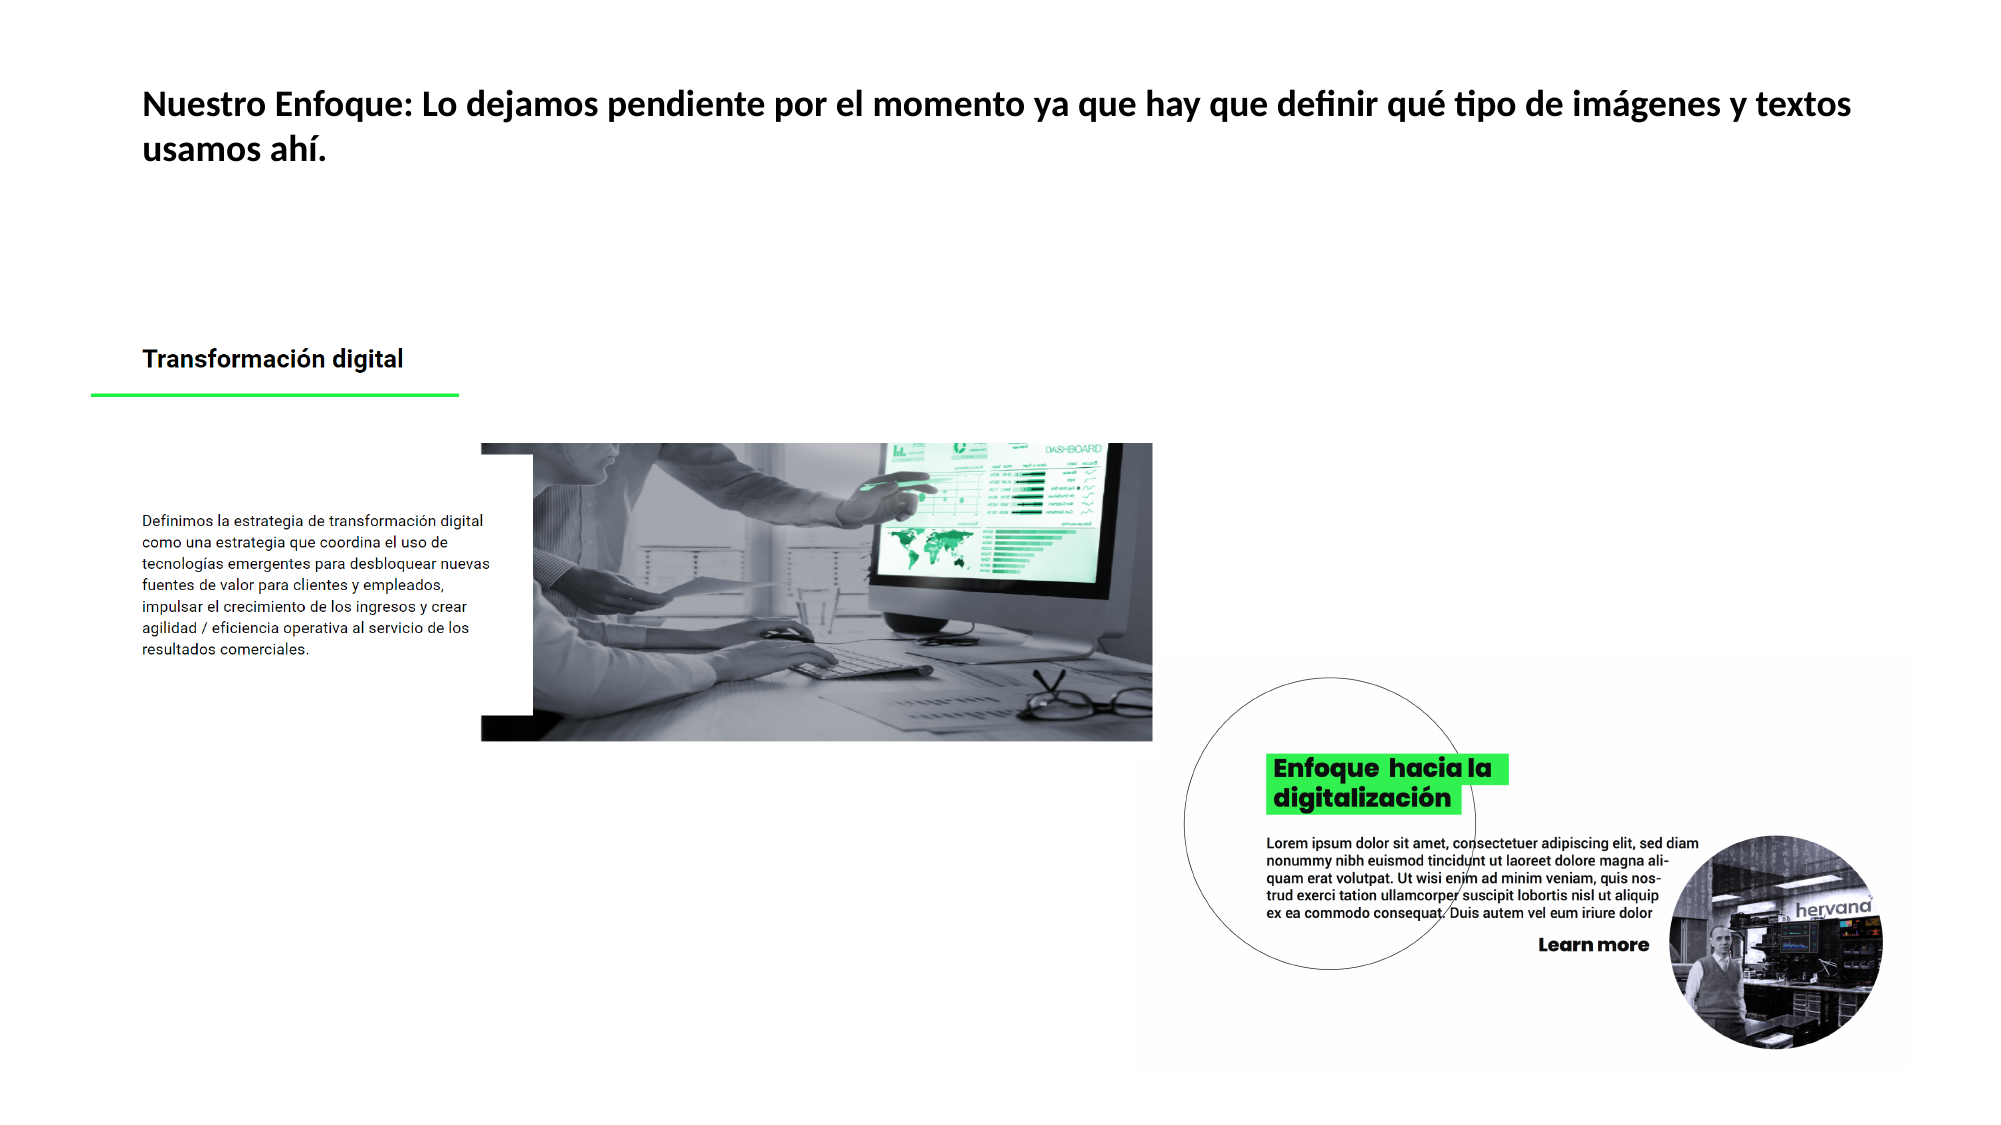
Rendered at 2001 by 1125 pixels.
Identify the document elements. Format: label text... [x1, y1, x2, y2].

text_box Nuestro Enfoque: Lo dejamos pendiente por el momento ya que hay que definir qué tipo de imágenes y textos usamos ahí. [127, 71, 1873, 247]
picture [91, 341, 1909, 1071]
